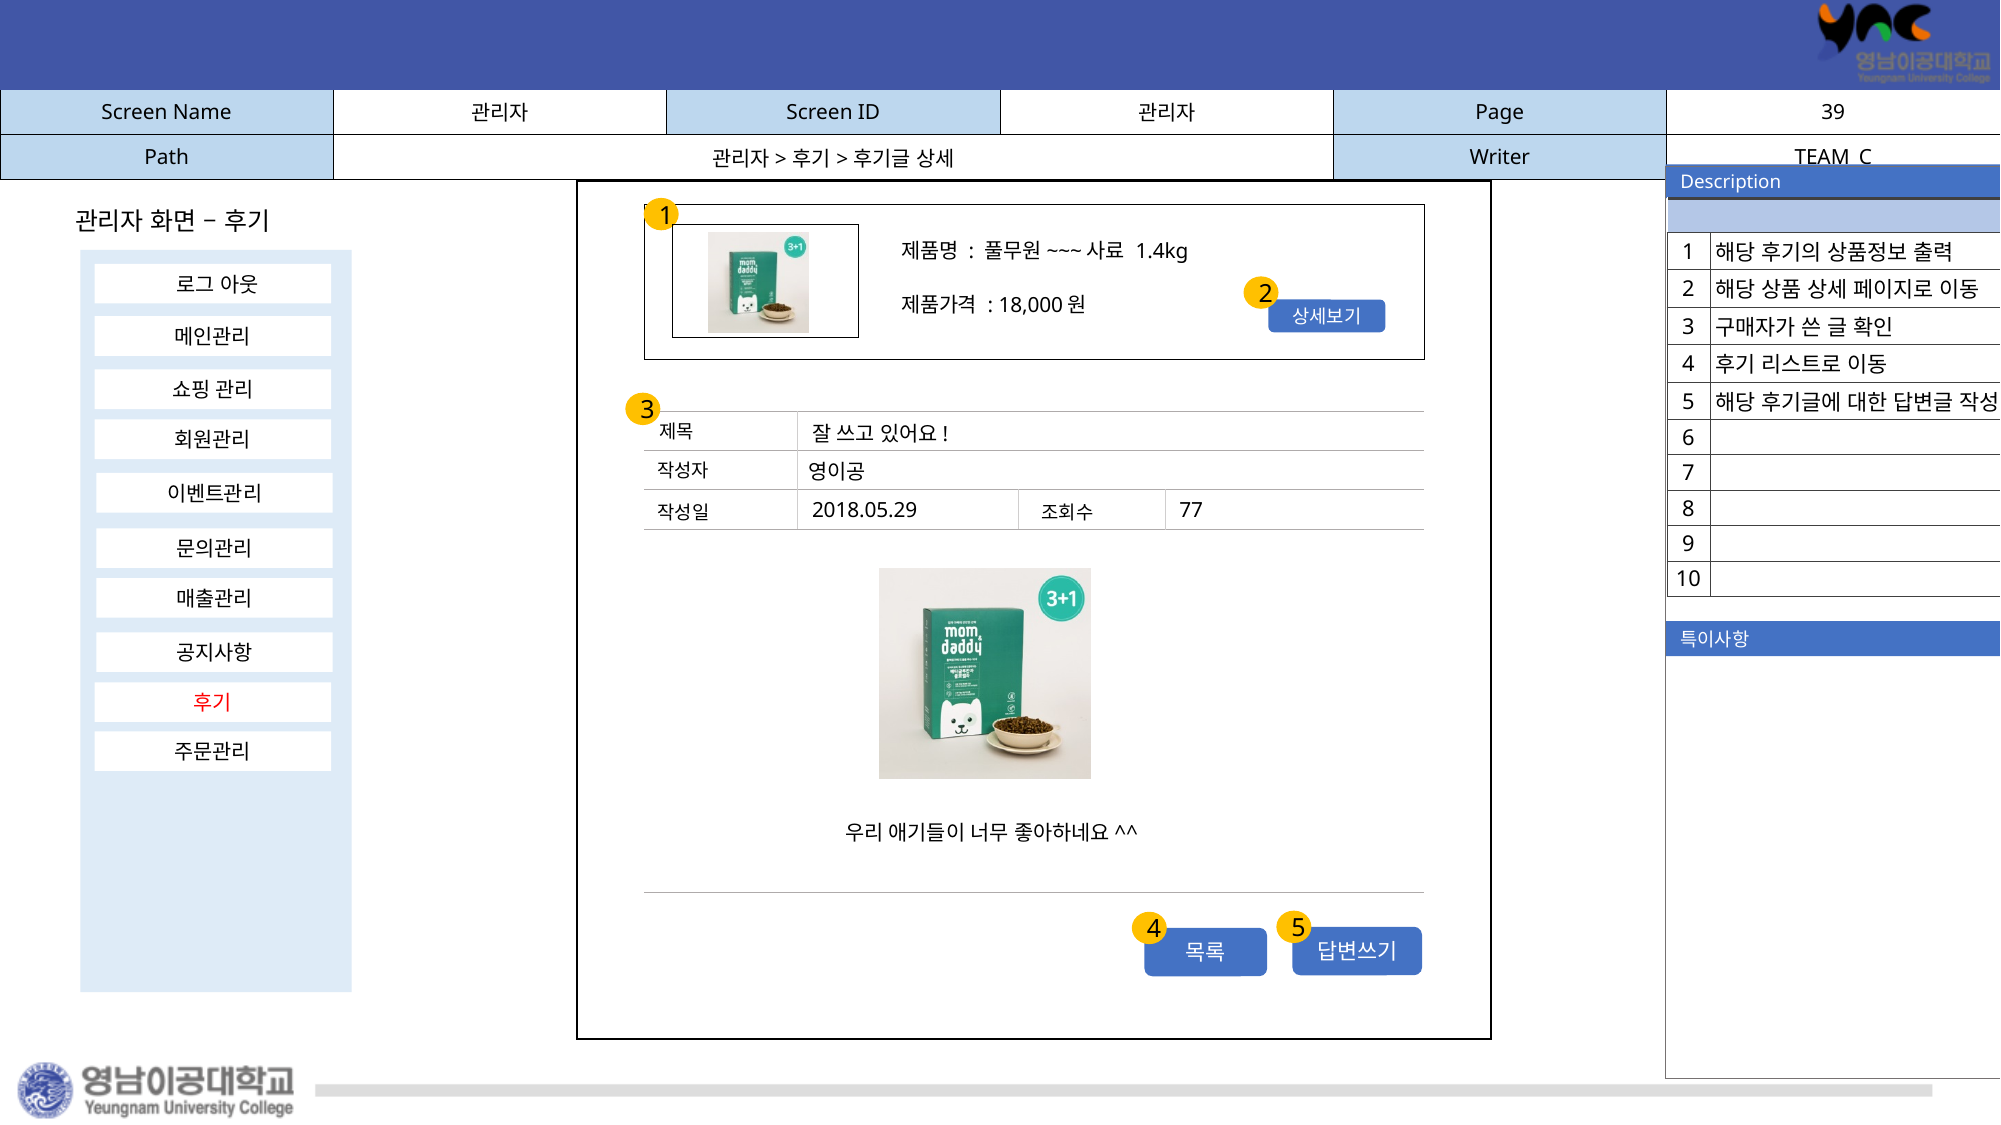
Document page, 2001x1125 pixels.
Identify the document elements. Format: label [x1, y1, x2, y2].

table_header [1334, 90, 1666, 134]
table_header [334, 90, 666, 134]
picture [0, 0, 2000, 90]
table_header [1667, 90, 2000, 134]
text_box [1665, 163, 2000, 1079]
text_box [60, 180, 1492, 1040]
table_cell [334, 135, 1333, 179]
table_header [1, 90, 333, 134]
table_cell [1, 135, 333, 179]
table_cell [1334, 135, 1666, 179]
picture [879, 568, 1091, 780]
picture [1, 1058, 2000, 1125]
table_cell [1667, 135, 2000, 163]
text_box [80, 249, 352, 993]
picture [708, 232, 809, 333]
table_header [667, 90, 1000, 134]
table_header [1001, 90, 1333, 134]
